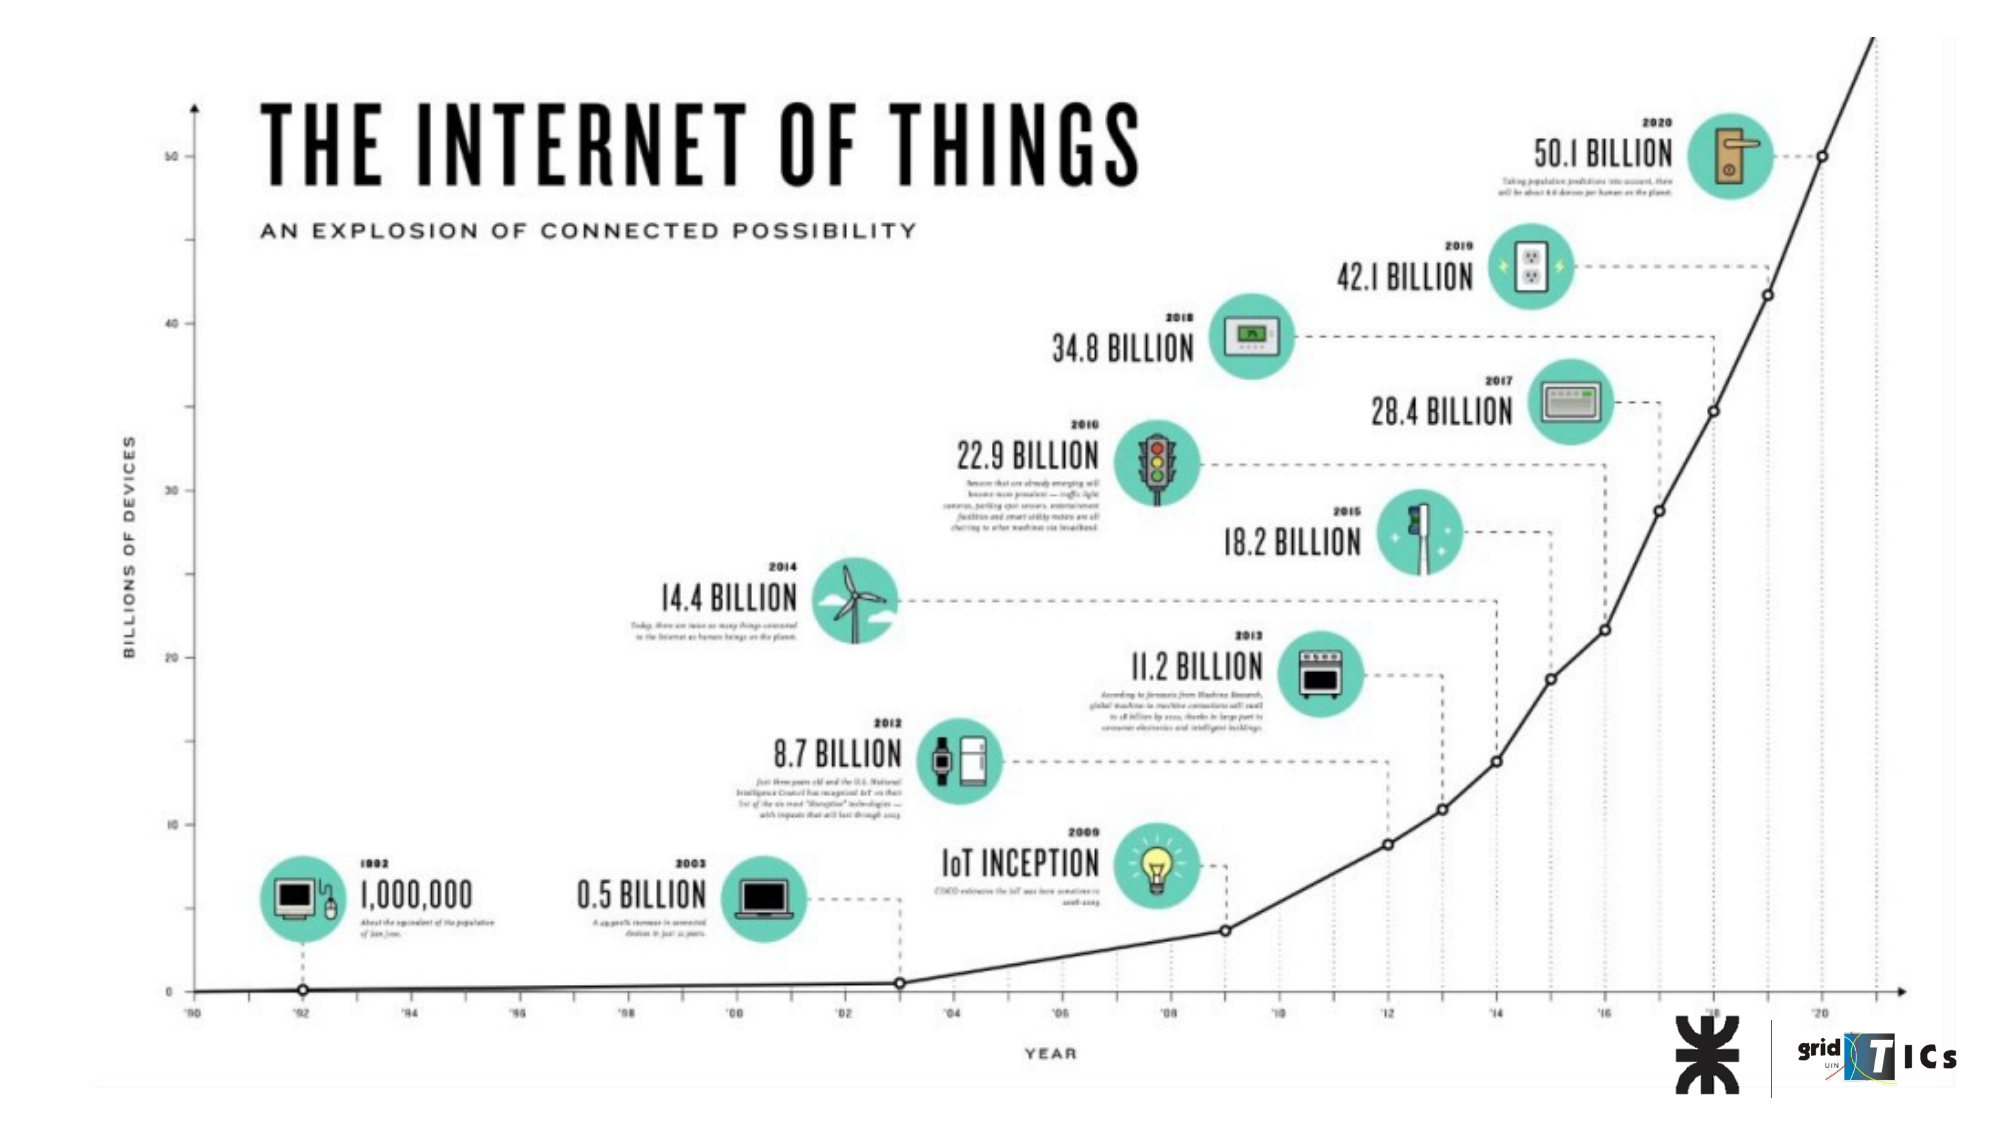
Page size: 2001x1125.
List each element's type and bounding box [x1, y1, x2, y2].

text_box [1671, 1004, 2000, 1104]
picture [88, 37, 1956, 1088]
